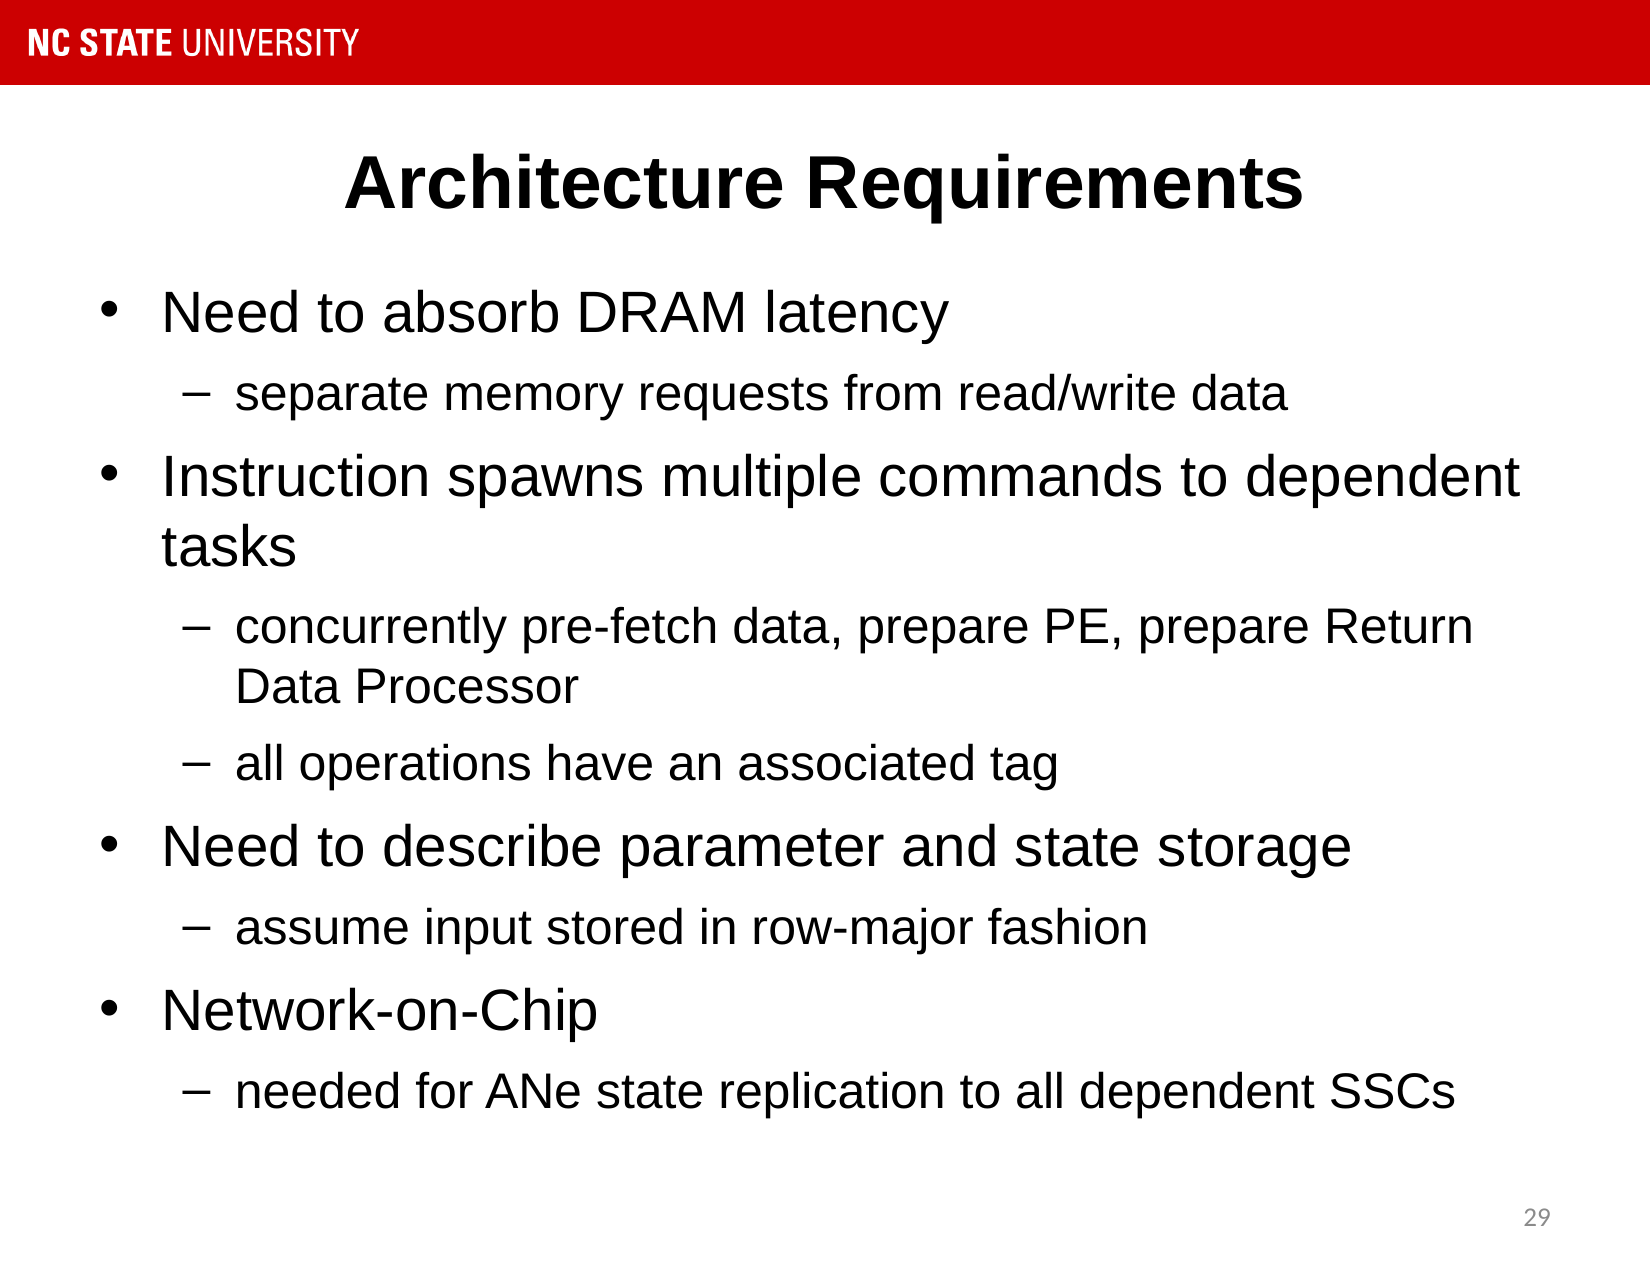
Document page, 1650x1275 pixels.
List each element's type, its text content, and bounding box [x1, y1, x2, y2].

list Need to absorb DRAM latency separate memory requests from read/write data Instruction spawns multiple commands to dependent tasks concurrently pre-fetch data, prepare PE, prepare Return Data Processor all operations have an associated tag Need to describe parameter and state storage assume input stored in row-major fashion Network-on-Chip needed for ANe state replication to all dependent SSCs [82, 265, 1568, 1129]
picture [0, 0, 1650, 85]
slide_number 29 [1182, 1181, 1568, 1250]
title Architecture Requirements [82, 79, 1568, 265]
